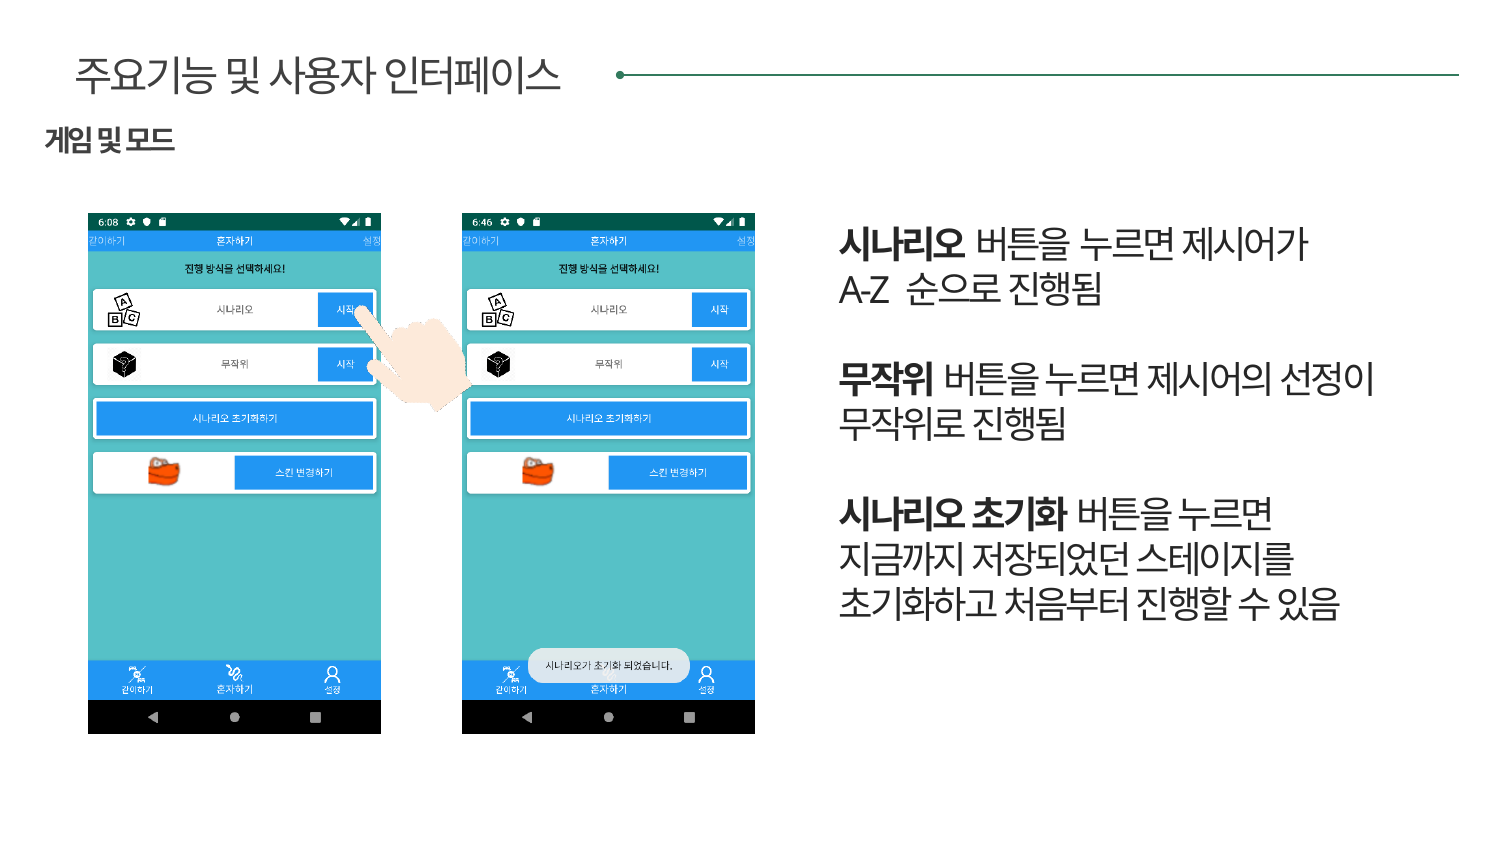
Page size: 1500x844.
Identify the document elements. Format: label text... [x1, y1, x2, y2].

text_box 시나리오 버튼을 누르면 제시어가 A-Z 순으로 진행됨 무작위 버튼을 누르면 제시어의 선정이 무작위로 진행됨 시나리오 초기화 버튼을 누르면 지금까지 저장되었던 스테이지를 초기화하고 처음부터 진행할 수 있음 [824, 213, 1412, 634]
picture [88, 213, 755, 734]
text_box 주요기능 및 사용자 인터페이스 [29, 42, 609, 107]
text_box 게임 및 모드 [29, 115, 408, 166]
